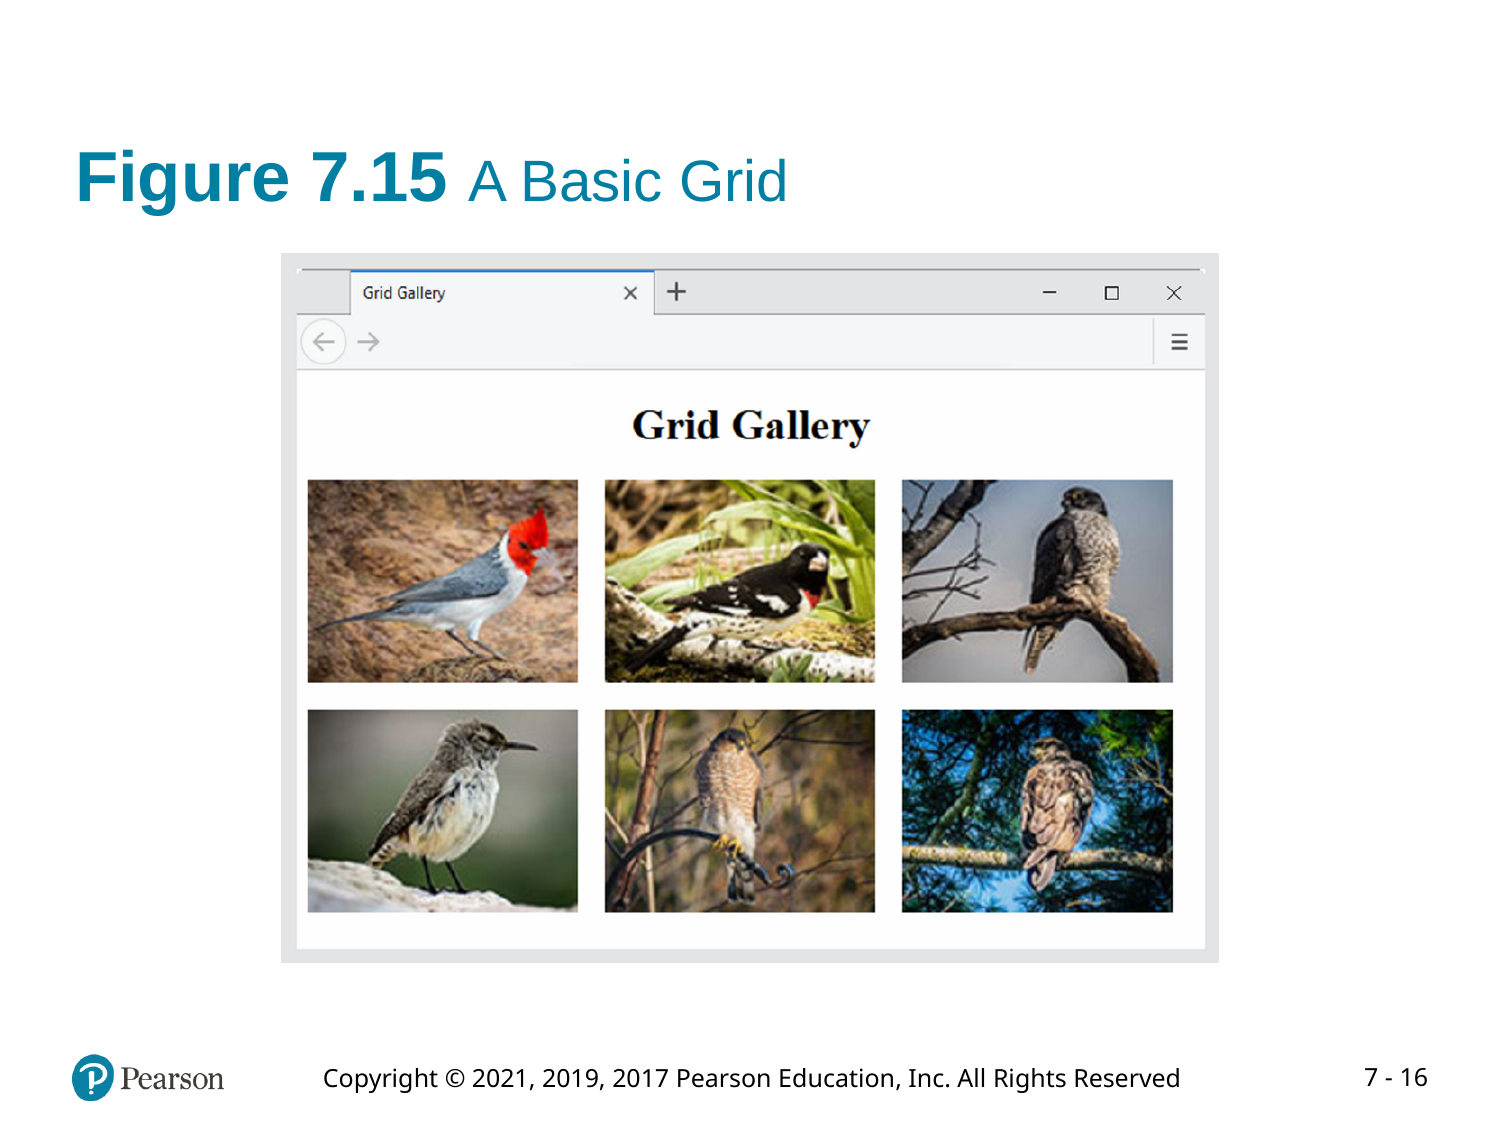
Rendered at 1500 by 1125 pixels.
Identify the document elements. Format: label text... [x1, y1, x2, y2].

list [281, 253, 1219, 963]
picture [99, 1054, 224, 1101]
title Figure 7.15 A Basic Grid [75, 35, 1425, 216]
picture [72, 1087, 83, 1101]
picture [81, 1064, 107, 1089]
picture [72, 1054, 89, 1072]
